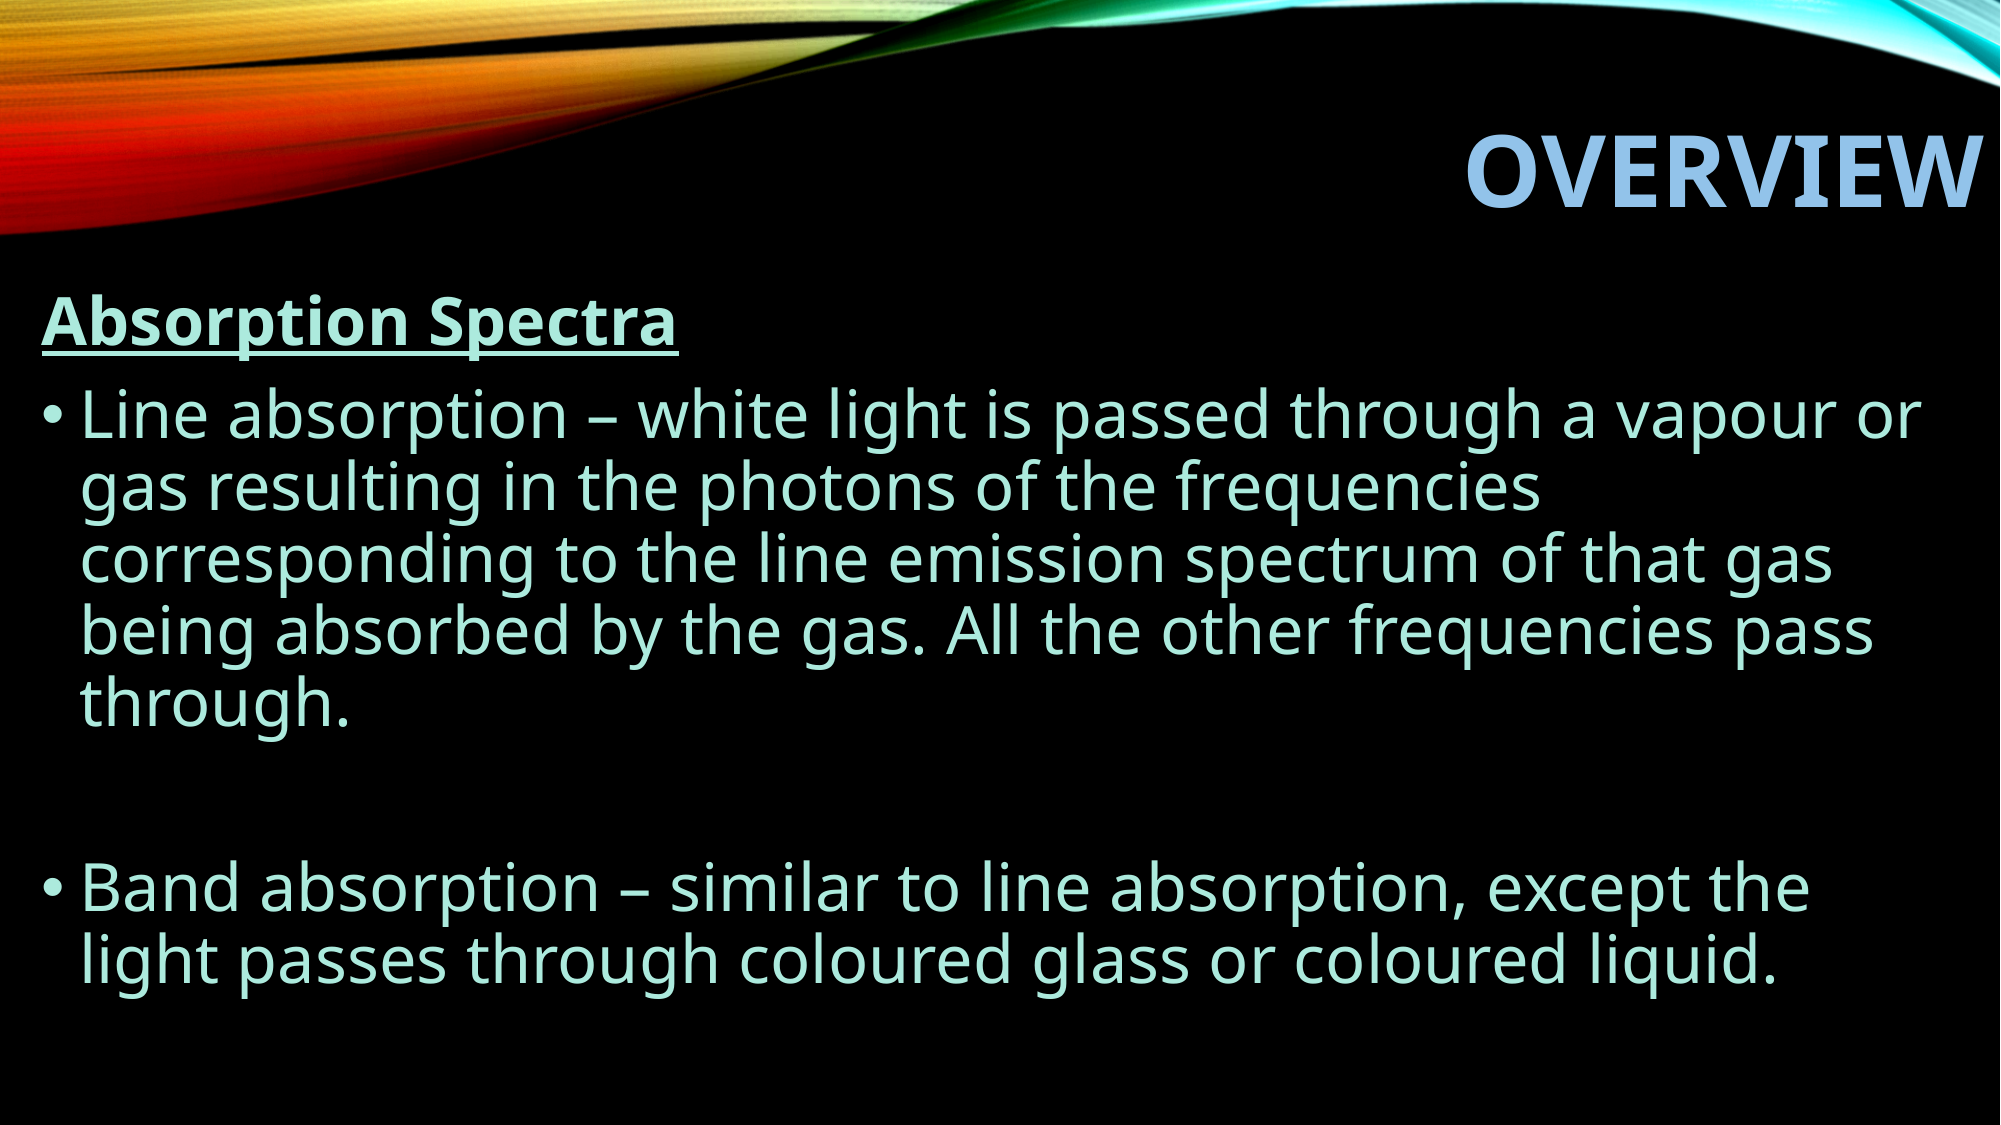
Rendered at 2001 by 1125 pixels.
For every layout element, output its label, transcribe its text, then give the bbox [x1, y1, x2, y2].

picture [0, 0, 2000, 237]
list Absorption Spectra Line absorption – white light is passed through a vapour or gas resulting in the photons of the frequencies corresponding to the line emission spectrum of that gas being absorbed by the gas. All the other frequencies pass through. Band absorption – similar to line absorption, except the light passes through coloured glass or coloured liquid. [26, 280, 1963, 1118]
title Overview [500, 81, 2000, 269]
